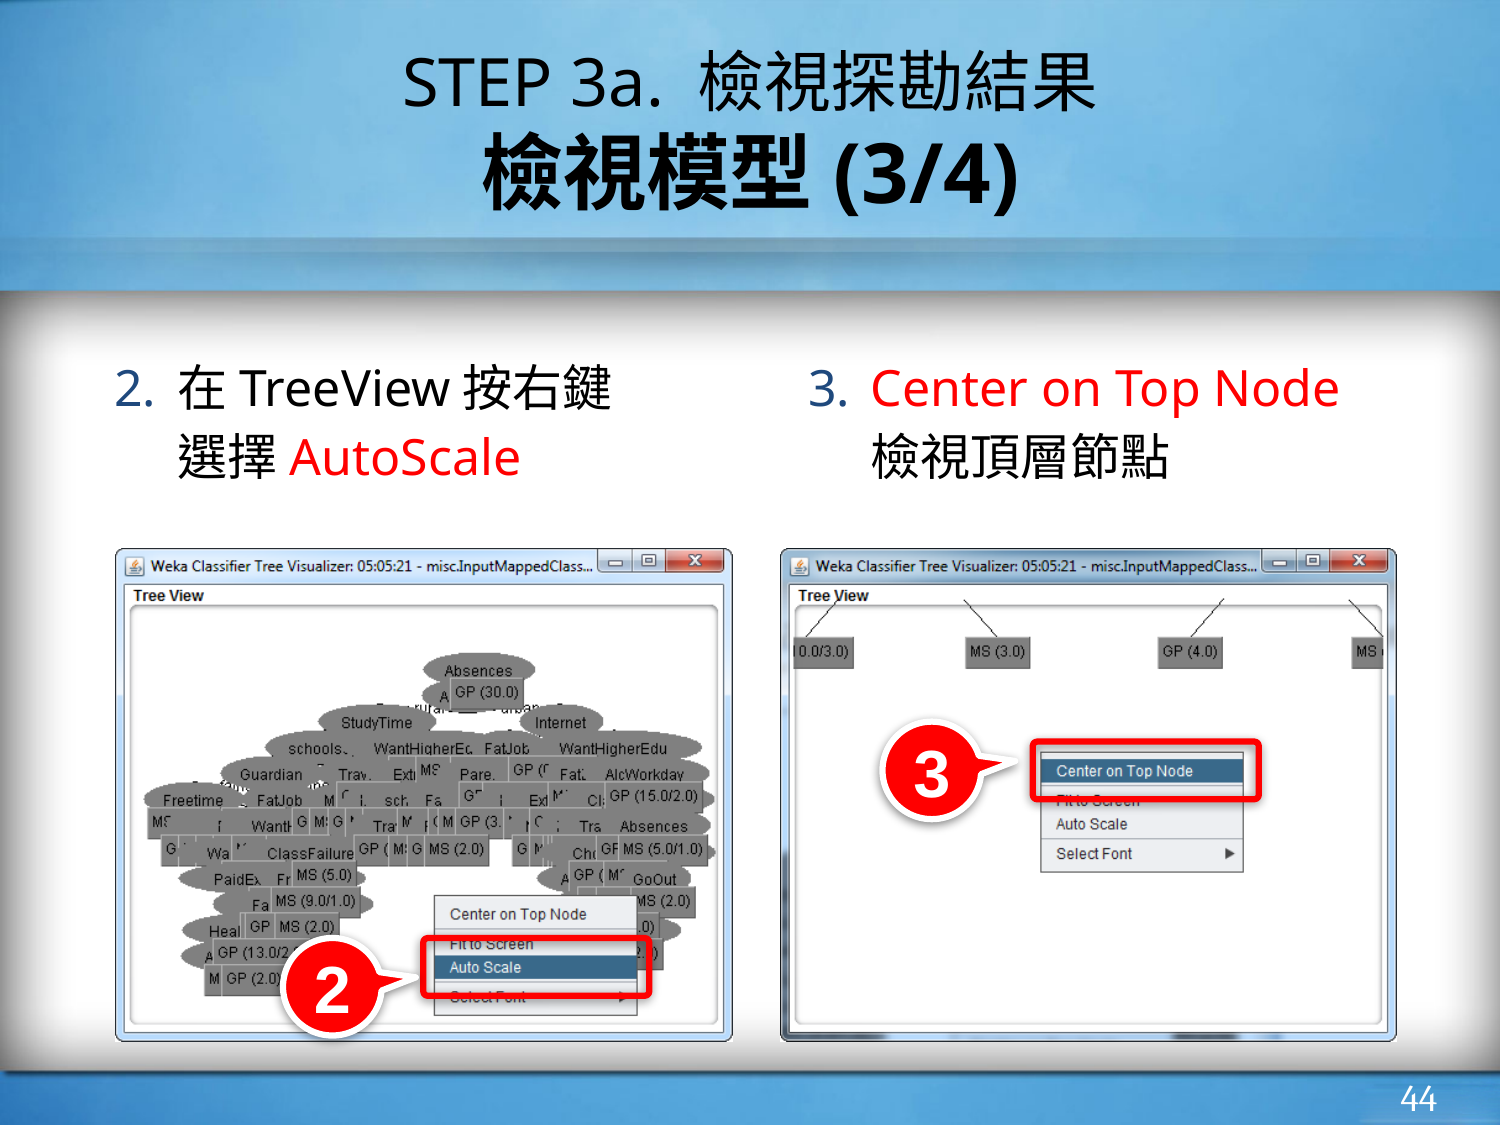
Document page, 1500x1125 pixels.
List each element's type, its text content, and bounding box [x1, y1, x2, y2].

picture [0, 0, 1500, 1125]
slide_number ‹#› [1350, 1074, 1488, 1118]
title STEP 3a. 檢視探勘結果 檢視模型(3/4) [78, 27, 1422, 232]
list 在TreeView按右鍵 選擇AutoScale [87, 332, 747, 1042]
list Center on Top Node 檢視頂層節點 [780, 332, 1440, 1042]
